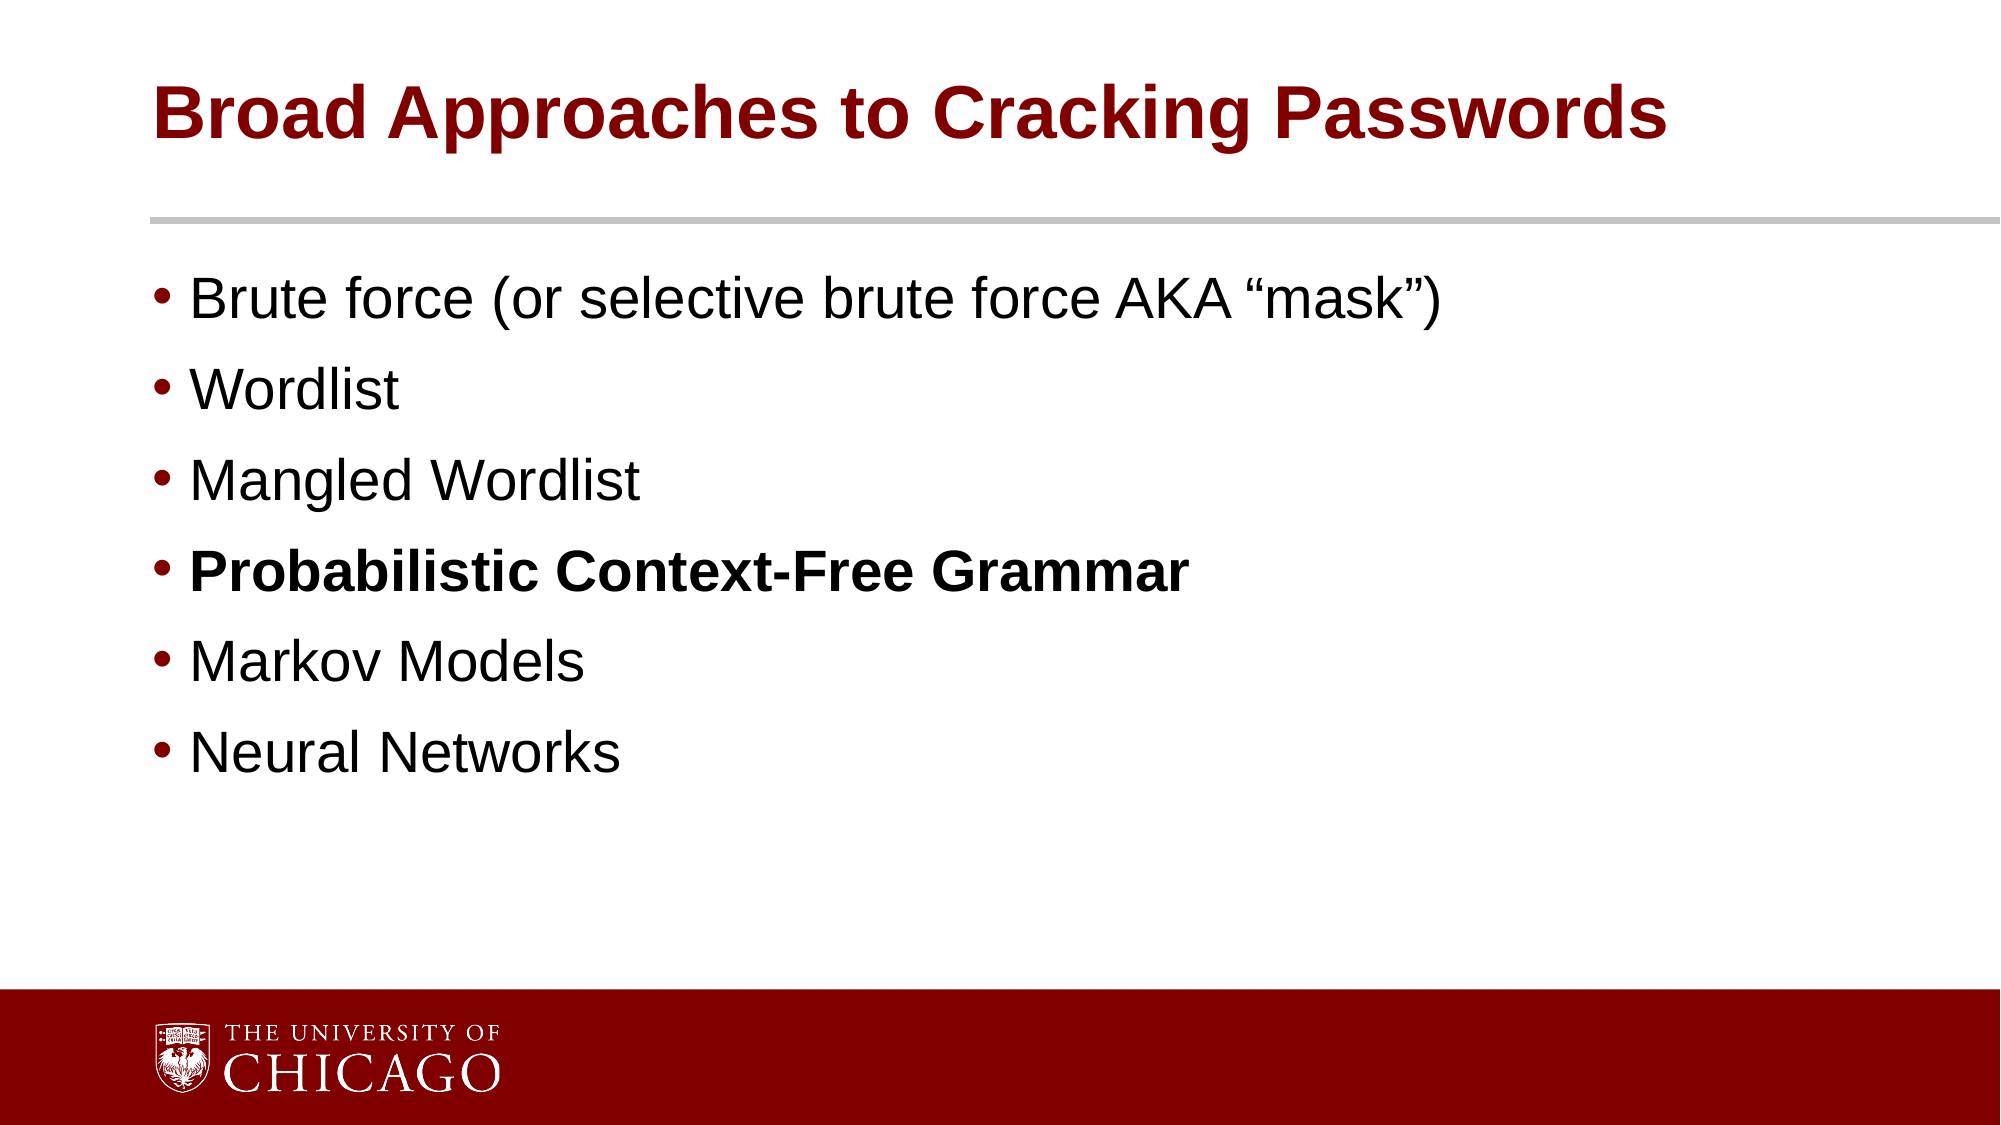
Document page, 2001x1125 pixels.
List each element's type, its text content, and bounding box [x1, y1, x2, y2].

title Broad Approaches to Cracking Passwords [137, 0, 1863, 218]
list Brute force (or selective brute force AKA “mask”) Wordlist Mangled Wordlist Probabilistic Context-Free Grammar Markov Models Neural Networks [137, 253, 1847, 936]
